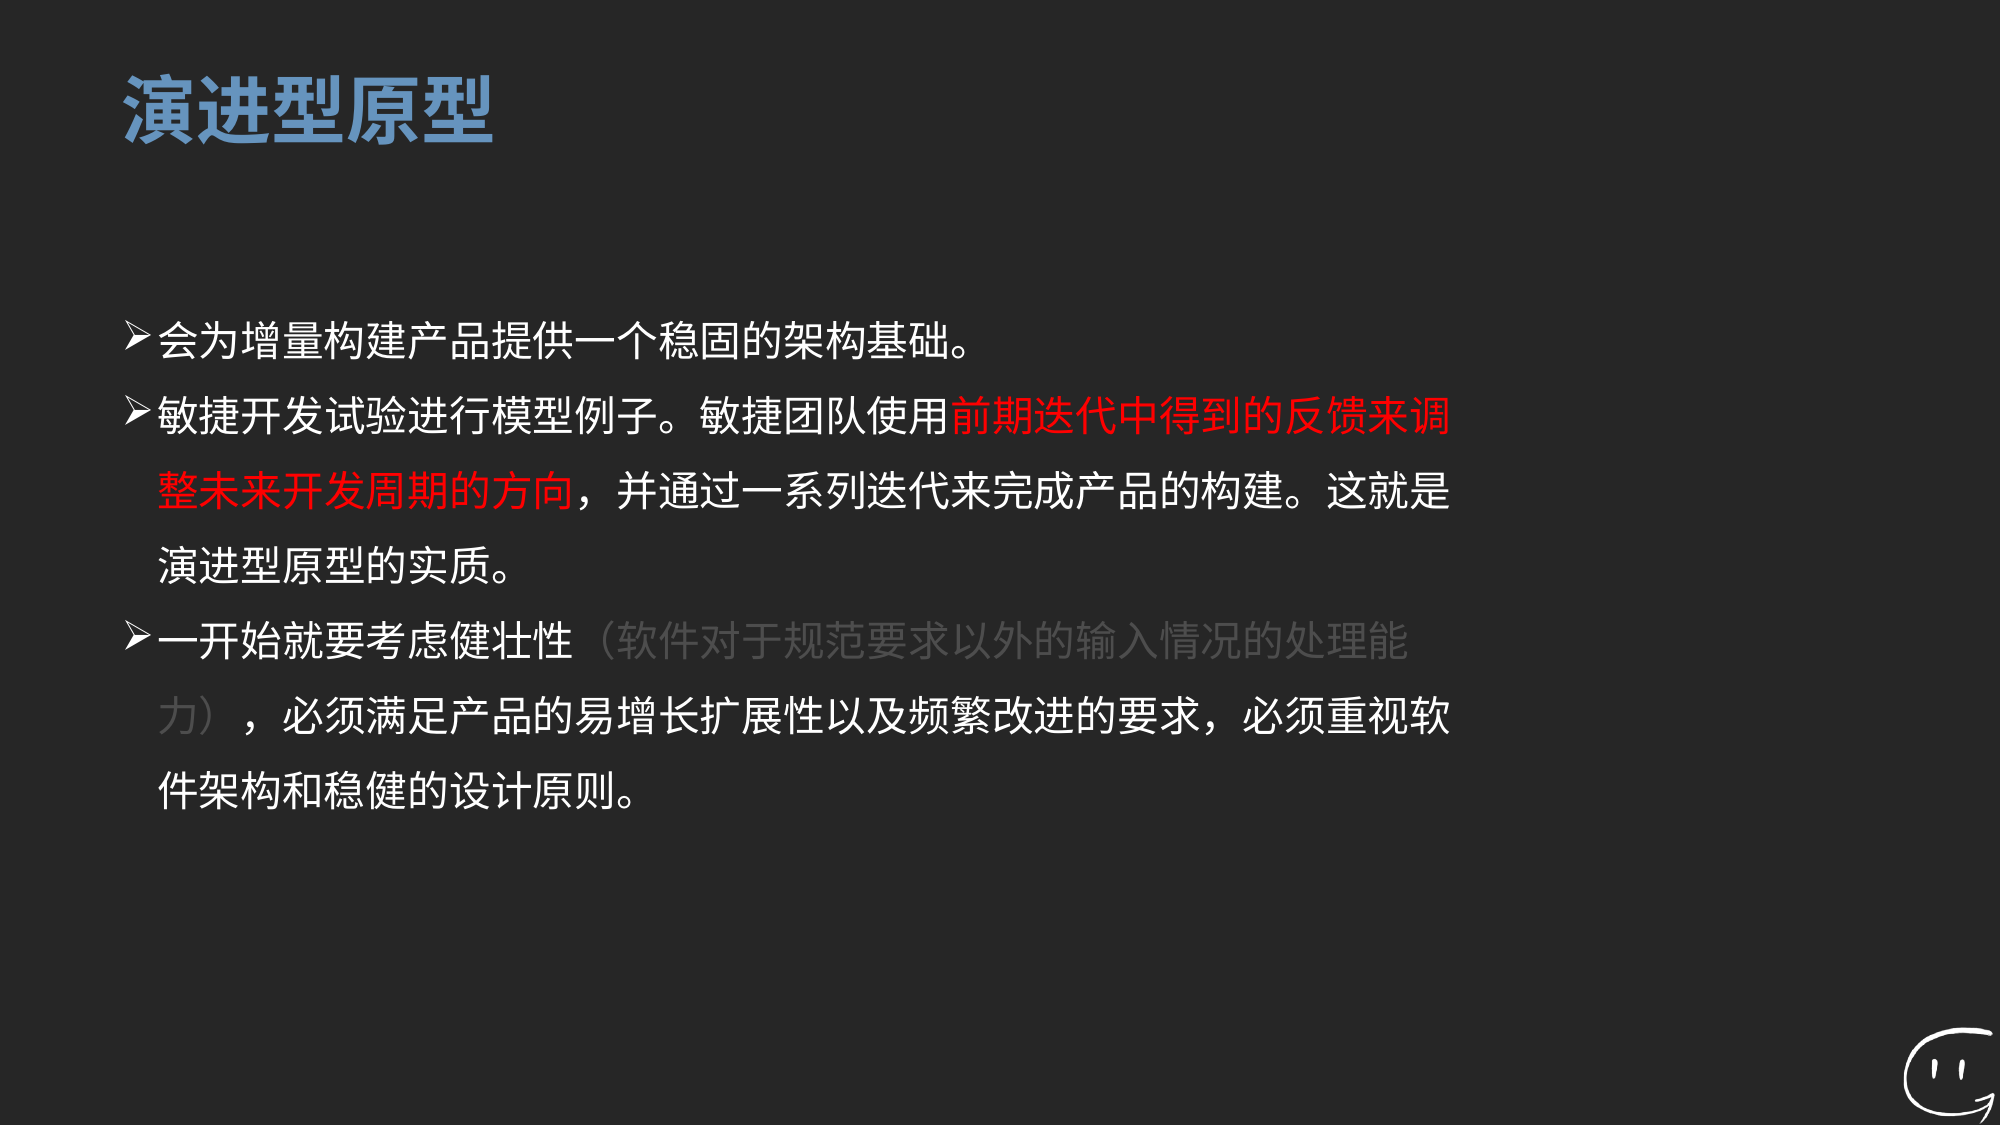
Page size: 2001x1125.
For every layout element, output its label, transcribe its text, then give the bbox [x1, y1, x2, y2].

text_box 会为增量构建产品提供一个稳固的架构基础。 敏捷开发试验进行模型例子。敏捷团队使用前期迭代中得到的反馈来调整未来开发周期的方向，并通过一系列迭代来完成产品的构建。这就是演进型原型的实质。 一开始就要考虑健壮性（软件对于规范要求以外的输入情况的处理能力），必须满足产品的易增长扩展性以及频繁改进的要求，必须重视软件架构和稳健的设计原则。 [106, 156, 1500, 1002]
title 演进型原型 [106, 31, 1199, 156]
picture [1899, 1023, 2000, 1125]
